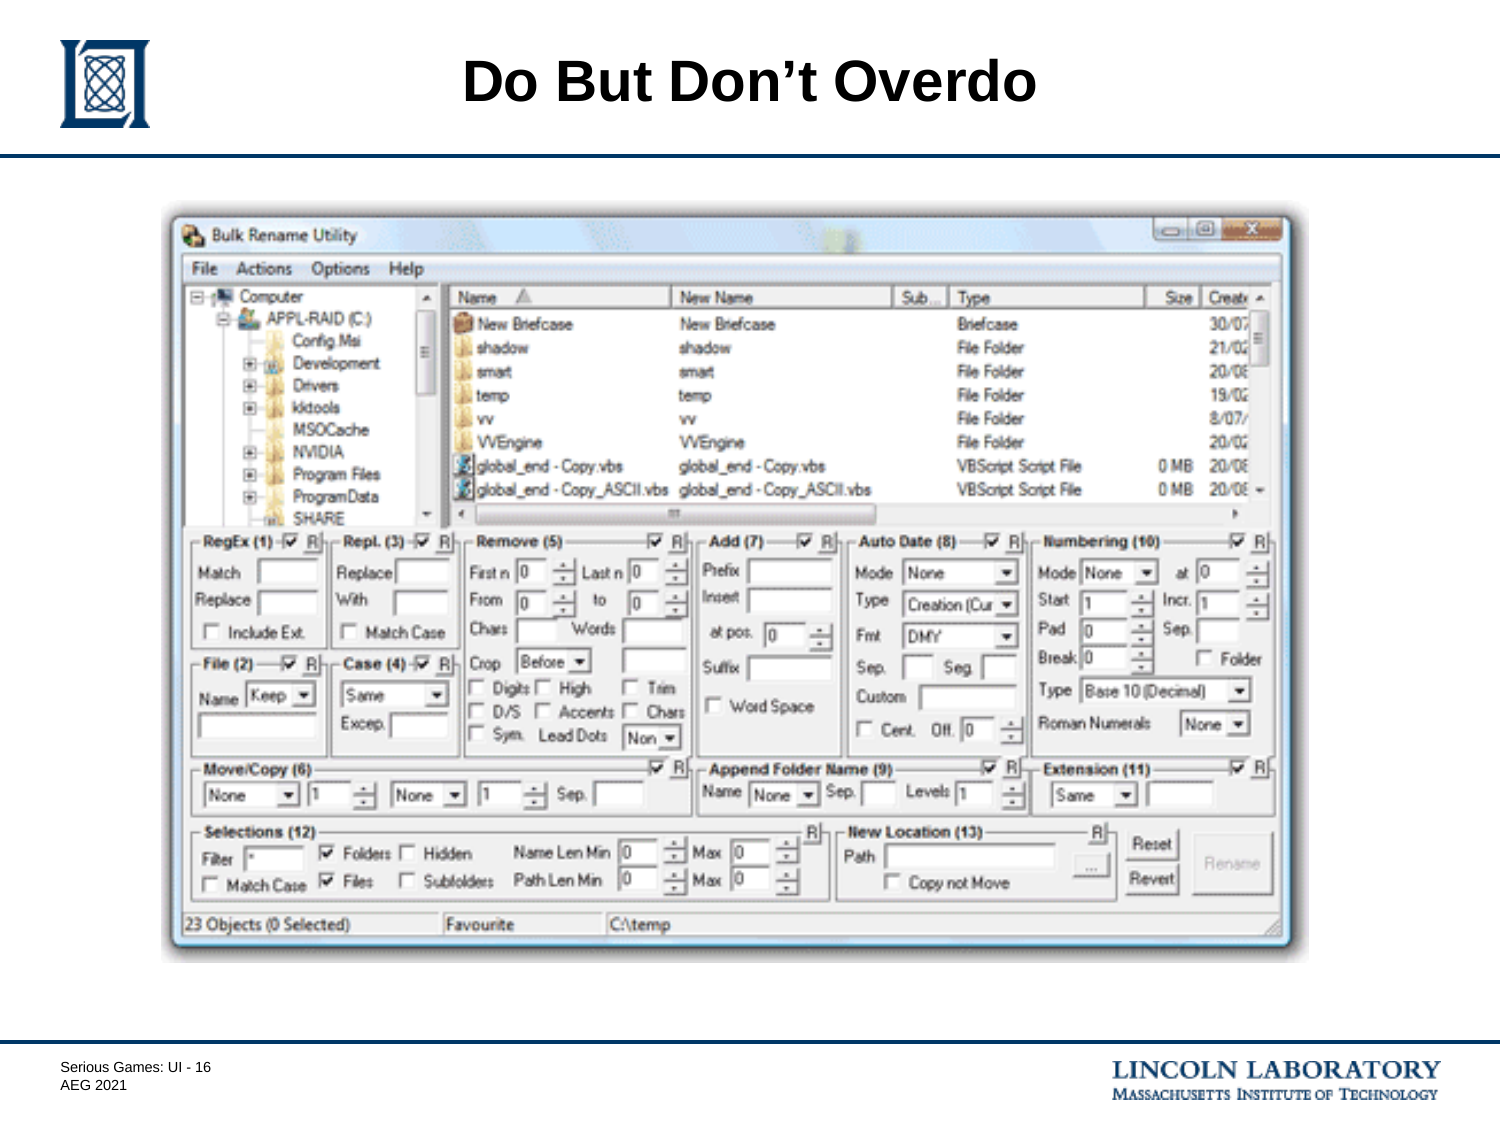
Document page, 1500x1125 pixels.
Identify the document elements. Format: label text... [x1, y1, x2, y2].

title Do But Don’t Overdo [154, 16, 1346, 151]
picture [1111, 1061, 1441, 1100]
picture [161, 200, 1309, 963]
picture [60, 40, 150, 128]
